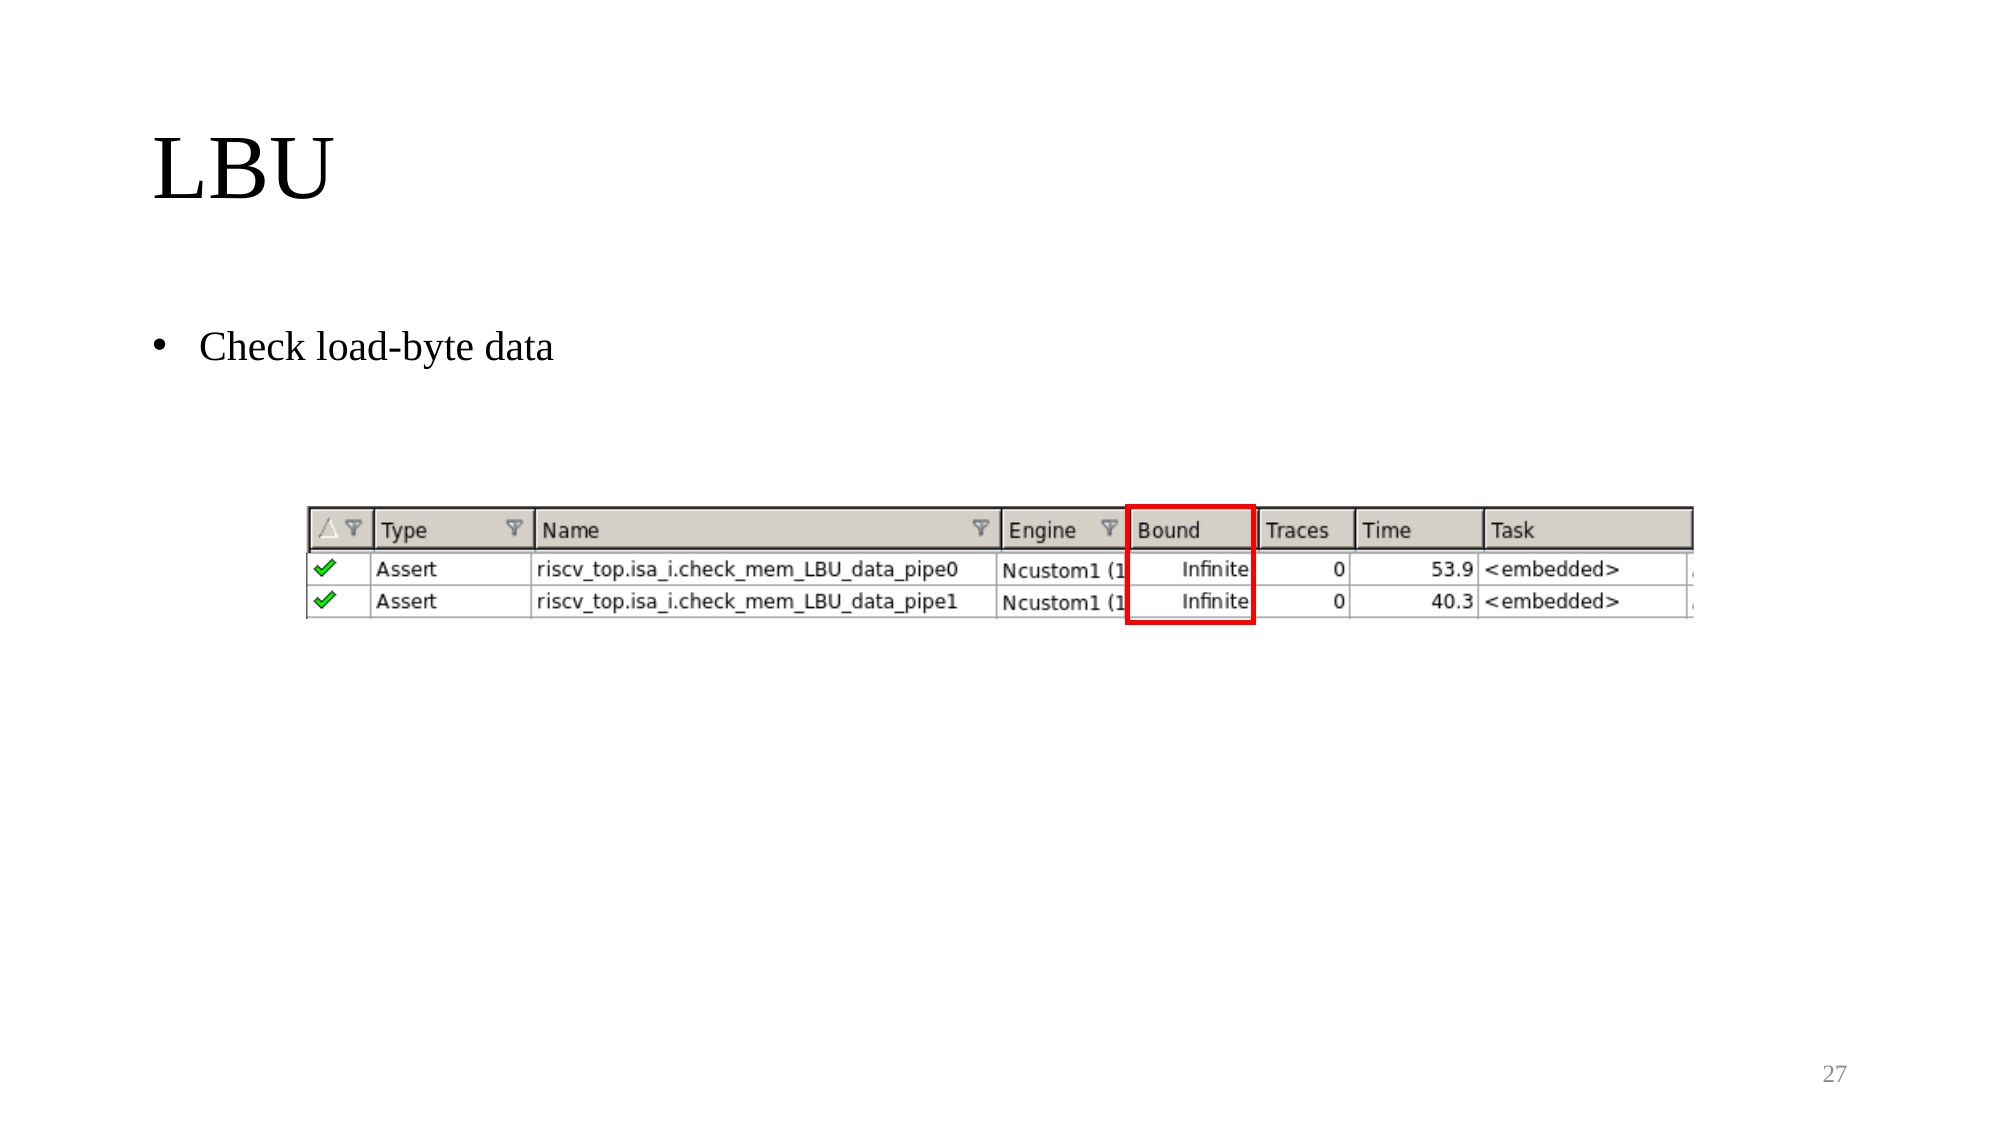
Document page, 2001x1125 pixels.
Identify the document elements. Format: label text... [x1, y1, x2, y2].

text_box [306, 506, 1694, 619]
slide_number 27 [1412, 1042, 1863, 1103]
text_box Check load-byte data [137, 311, 1335, 377]
text_box [1126, 619, 1254, 624]
title LBU [137, 59, 1863, 278]
